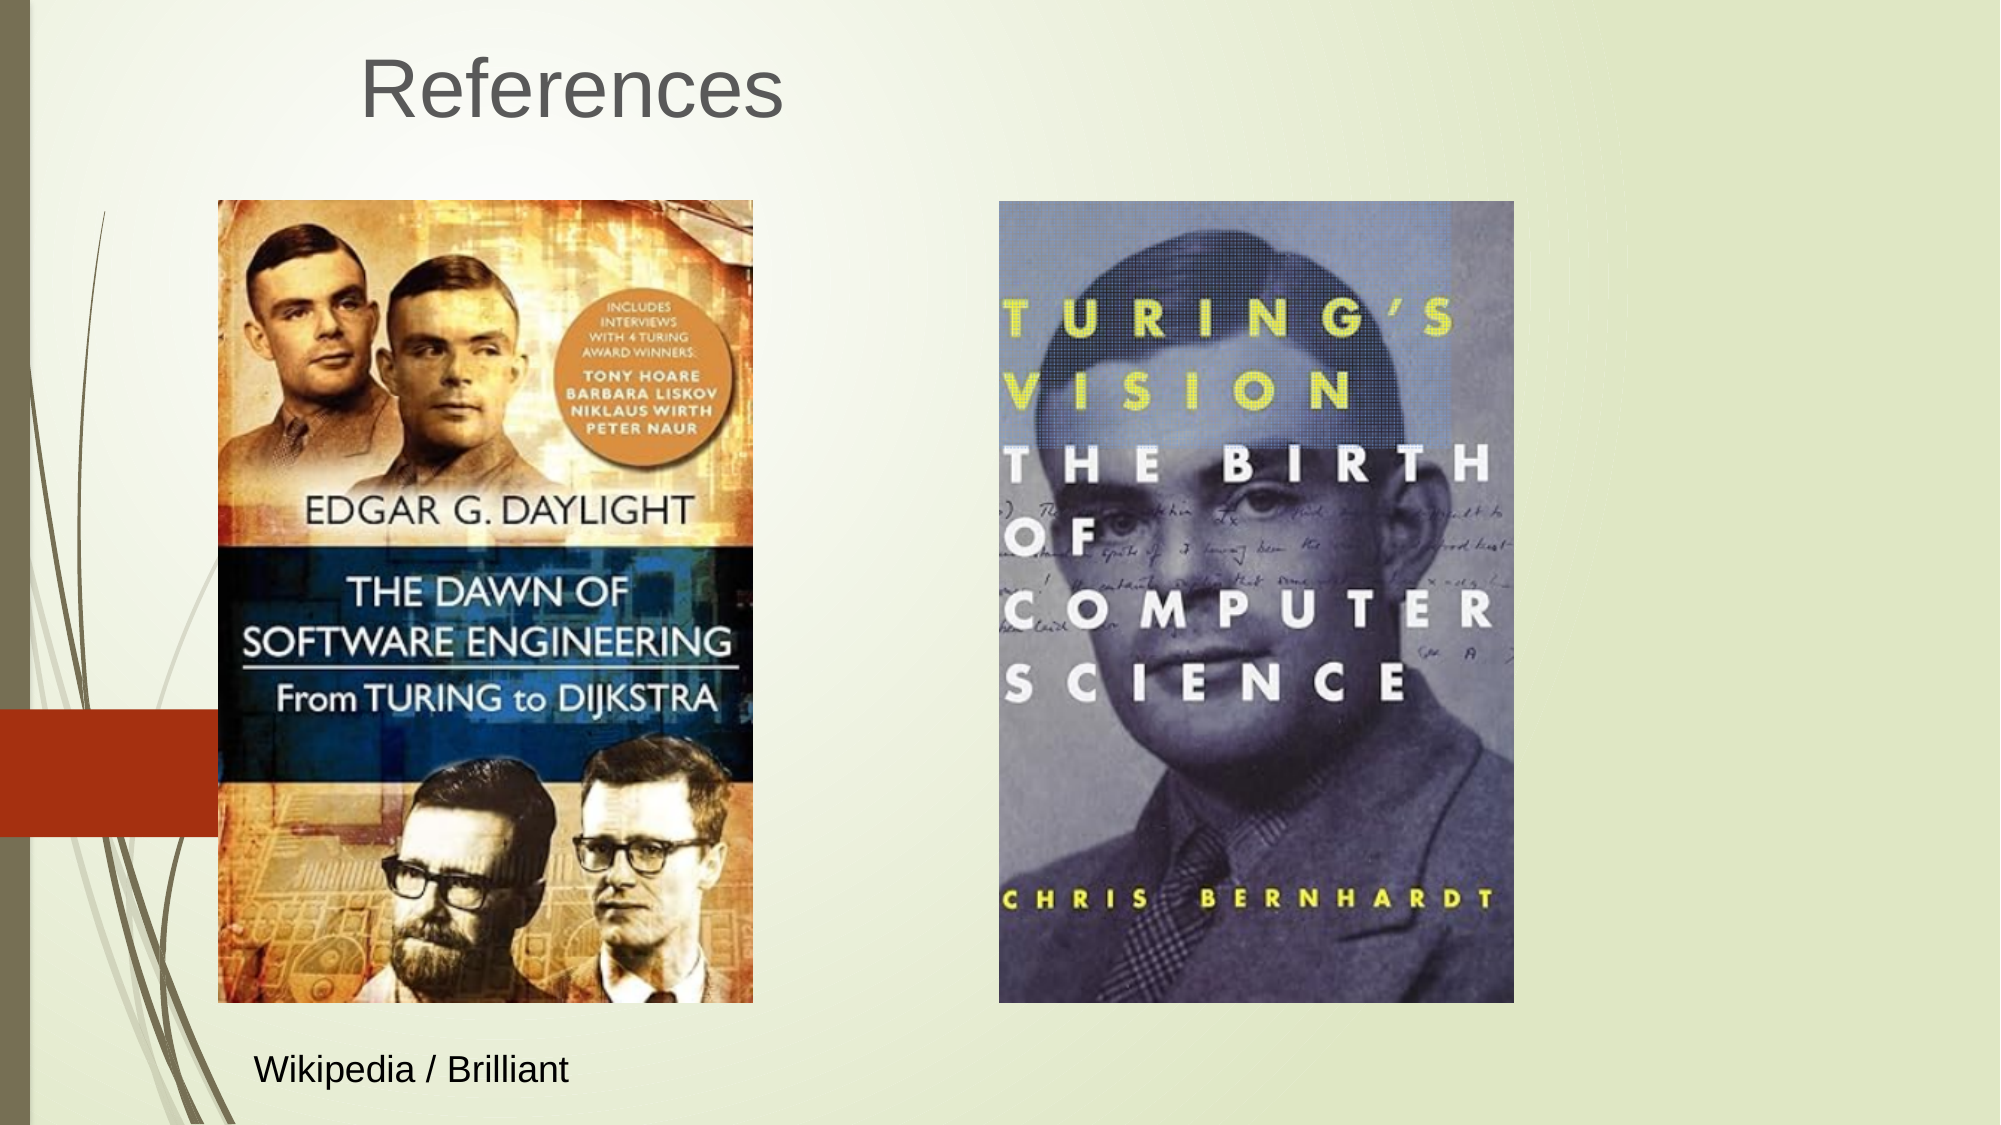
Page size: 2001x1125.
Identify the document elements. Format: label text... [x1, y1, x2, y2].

text_box Wikipedia / Brilliant [238, 1037, 829, 1098]
subtitle References [344, 26, 1094, 145]
picture [999, 201, 1515, 1003]
picture [218, 199, 753, 1003]
